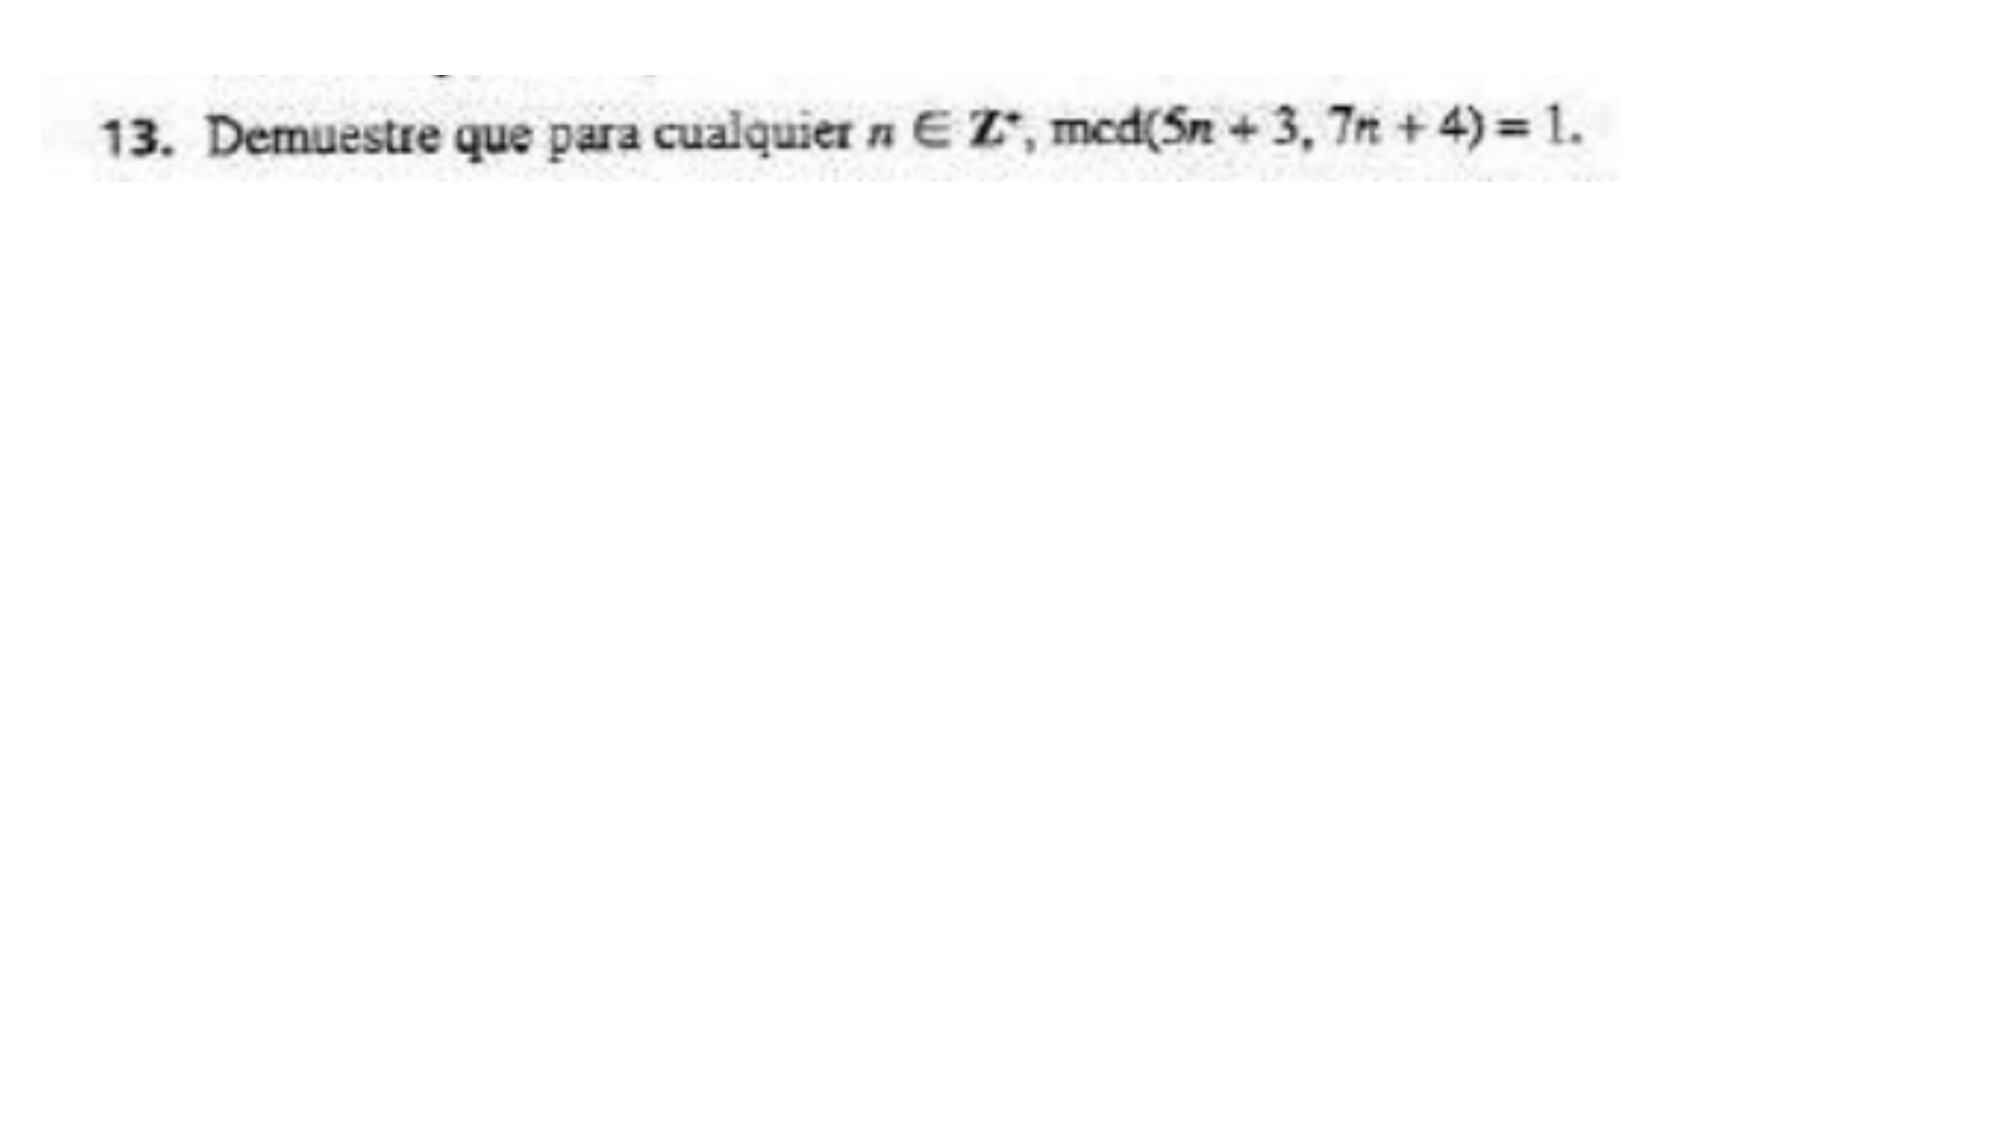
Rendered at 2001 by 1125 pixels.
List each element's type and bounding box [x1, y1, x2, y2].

picture [41, 75, 1620, 182]
